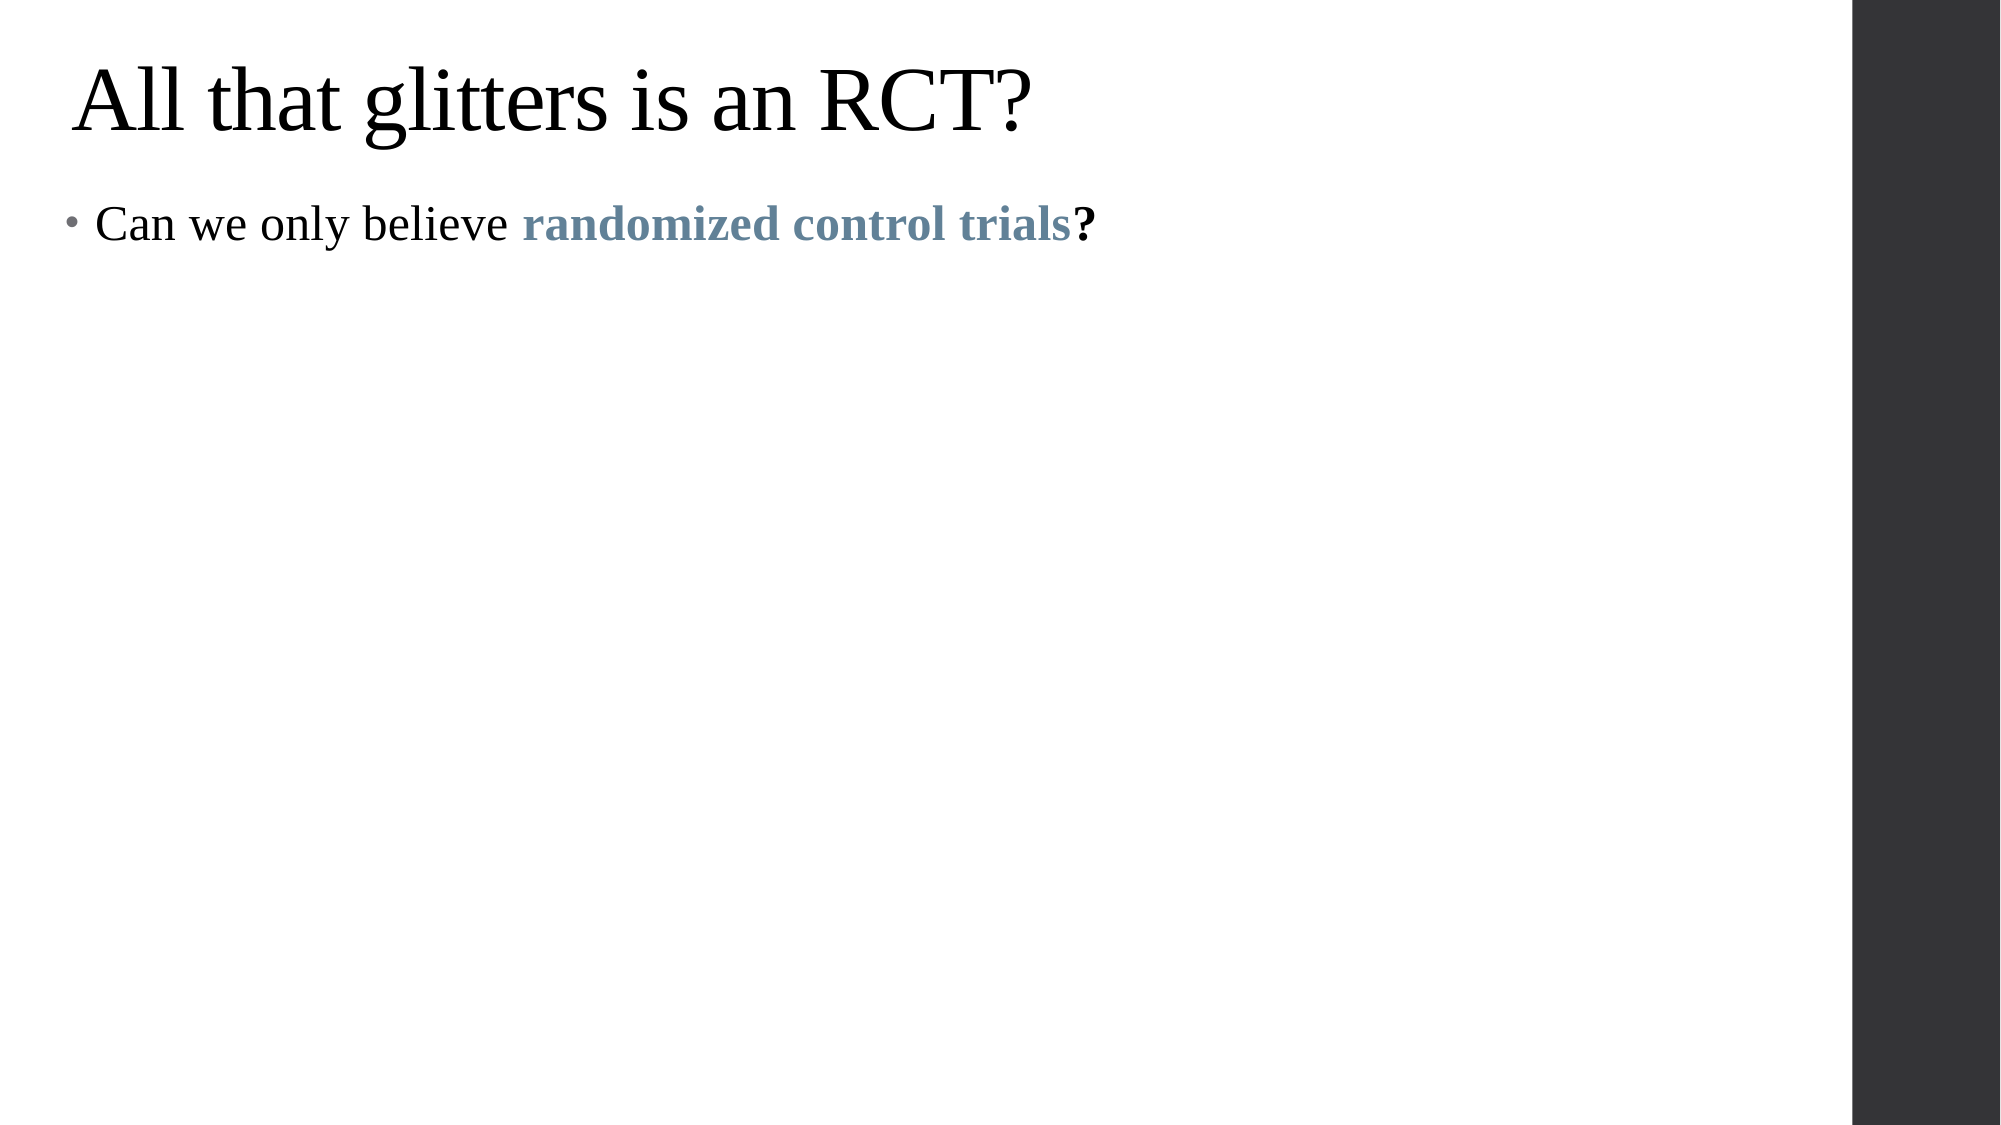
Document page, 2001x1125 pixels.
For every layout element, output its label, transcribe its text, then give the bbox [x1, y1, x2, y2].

title All that glitters is an RCT? [43, 55, 1063, 158]
list Can we only believe randomized control trials? [50, 187, 1450, 1019]
